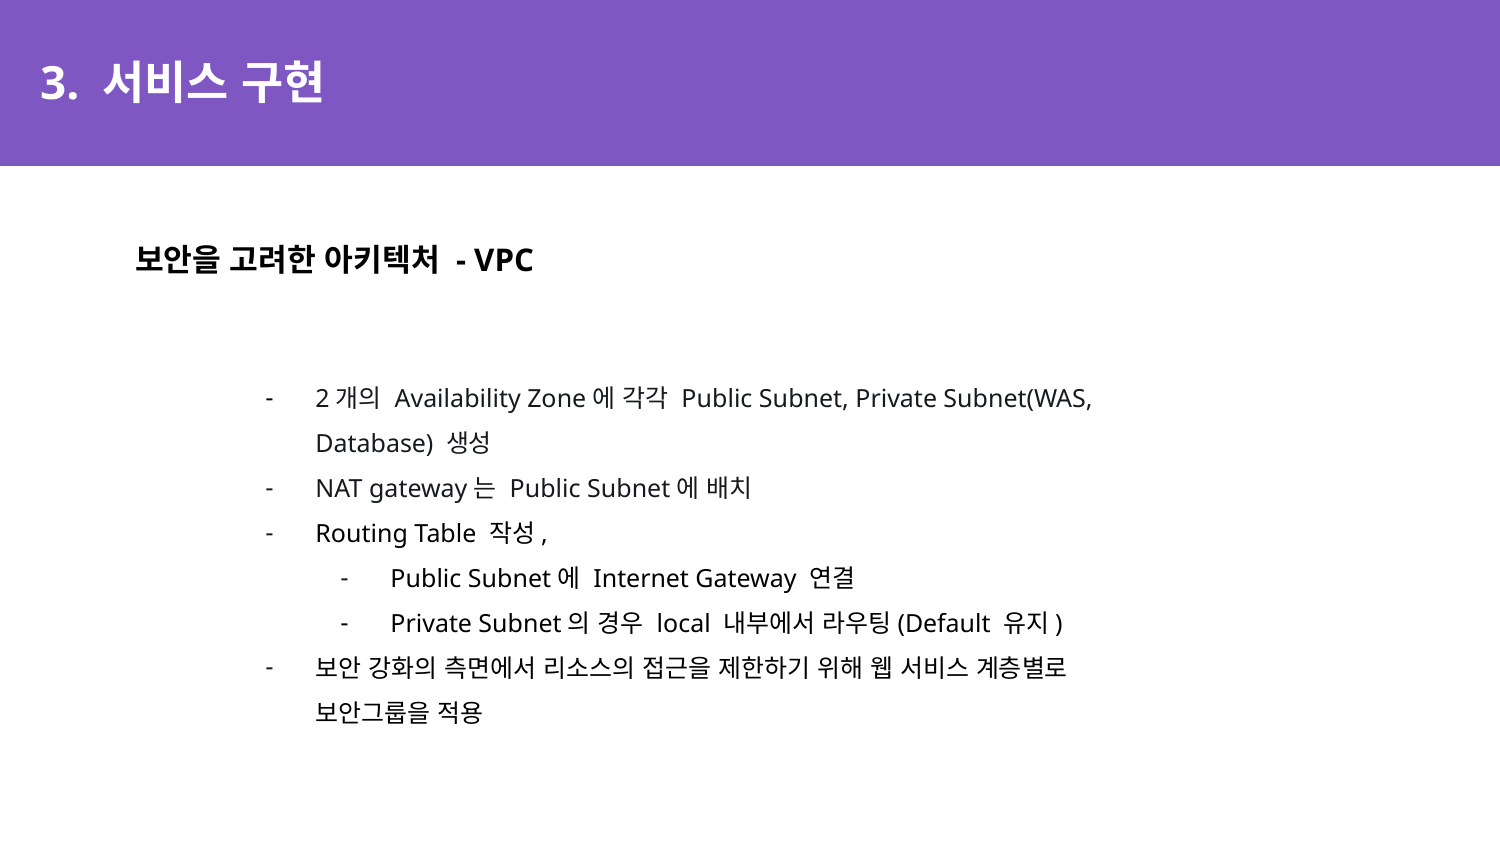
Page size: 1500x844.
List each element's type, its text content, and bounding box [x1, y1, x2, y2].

text_box 2개의 Availability Zone에 각각 Public Subnet, Private Subnet(WAS, Database) 생성 NAT gateway는 Public Subnet에 배치 Routing Table 작성, Public Subnet에 Internet Gateway 연결 Private Subnet의 경우 local 내부에서 라우팅(Default 유지) 보안 강화의 측면에서 리소스의 접근을 제한하기 위해 웹 서비스 계층별로 보안그룹을 적용 [225, 353, 1176, 743]
text_box [0, 0, 1500, 166]
title 3. 서비스 구현 [25, 38, 1423, 141]
text_box 보안을 고려한 아키텍처 - VPC [119, 206, 885, 293]
